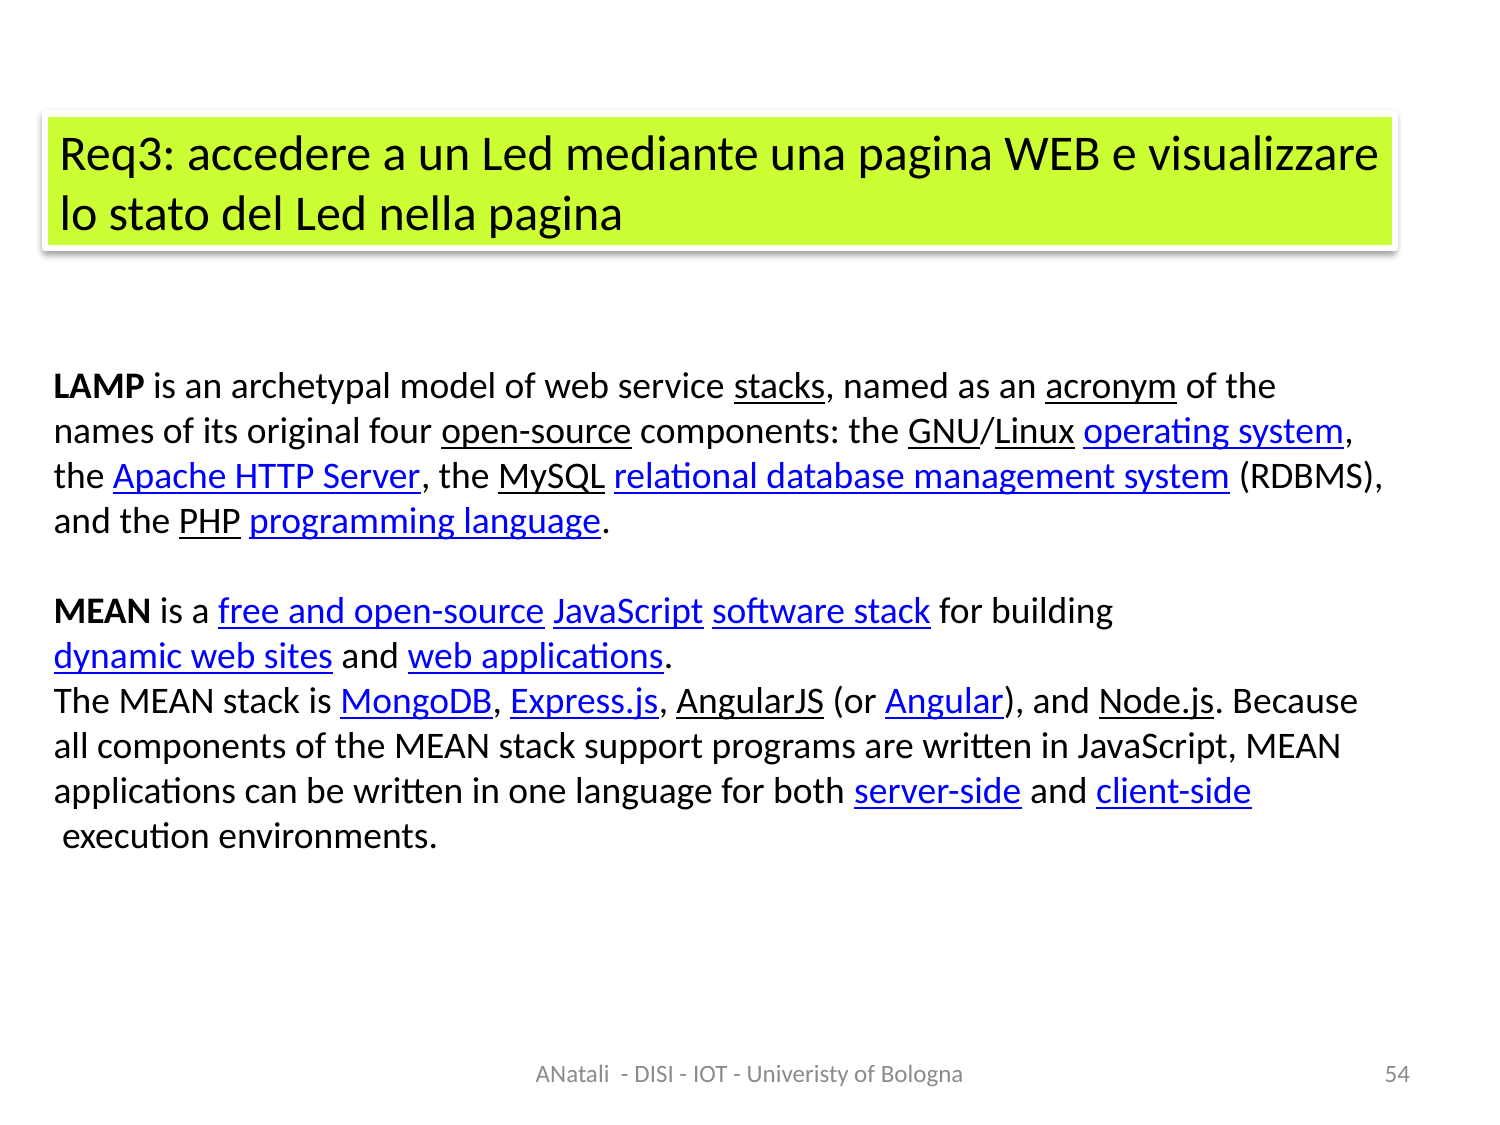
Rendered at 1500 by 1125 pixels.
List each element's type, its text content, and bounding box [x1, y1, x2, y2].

footer ANatali - DISI - IOT - Univeristy of Bologna [512, 1042, 988, 1103]
slide_number 54 [1074, 1042, 1425, 1103]
text_box Req3: accedere a un Led mediante una pagina WEB e visualizzare lo stato del Led nella pagina [42, 110, 1398, 251]
text_box LAMP is an archetypal model of web service stacks, named as an acronym of the names of its original four open-source components: the GNU/Linux operating system, the Apache HTTP Server, the MySQL relational database management system (RDBMS), and the PHP programming language. MEAN is a free and open-source JavaScript software stack for building dynamic web sites and web applications. The MEAN stack is MongoDB, Express.js, AngularJS (or Angular), and Node.js. Because all components of the MEAN stack support programs are written in JavaScript, MEAN applications can be written in one language for both server-side and client-side execution environments. [38, 353, 1401, 909]
